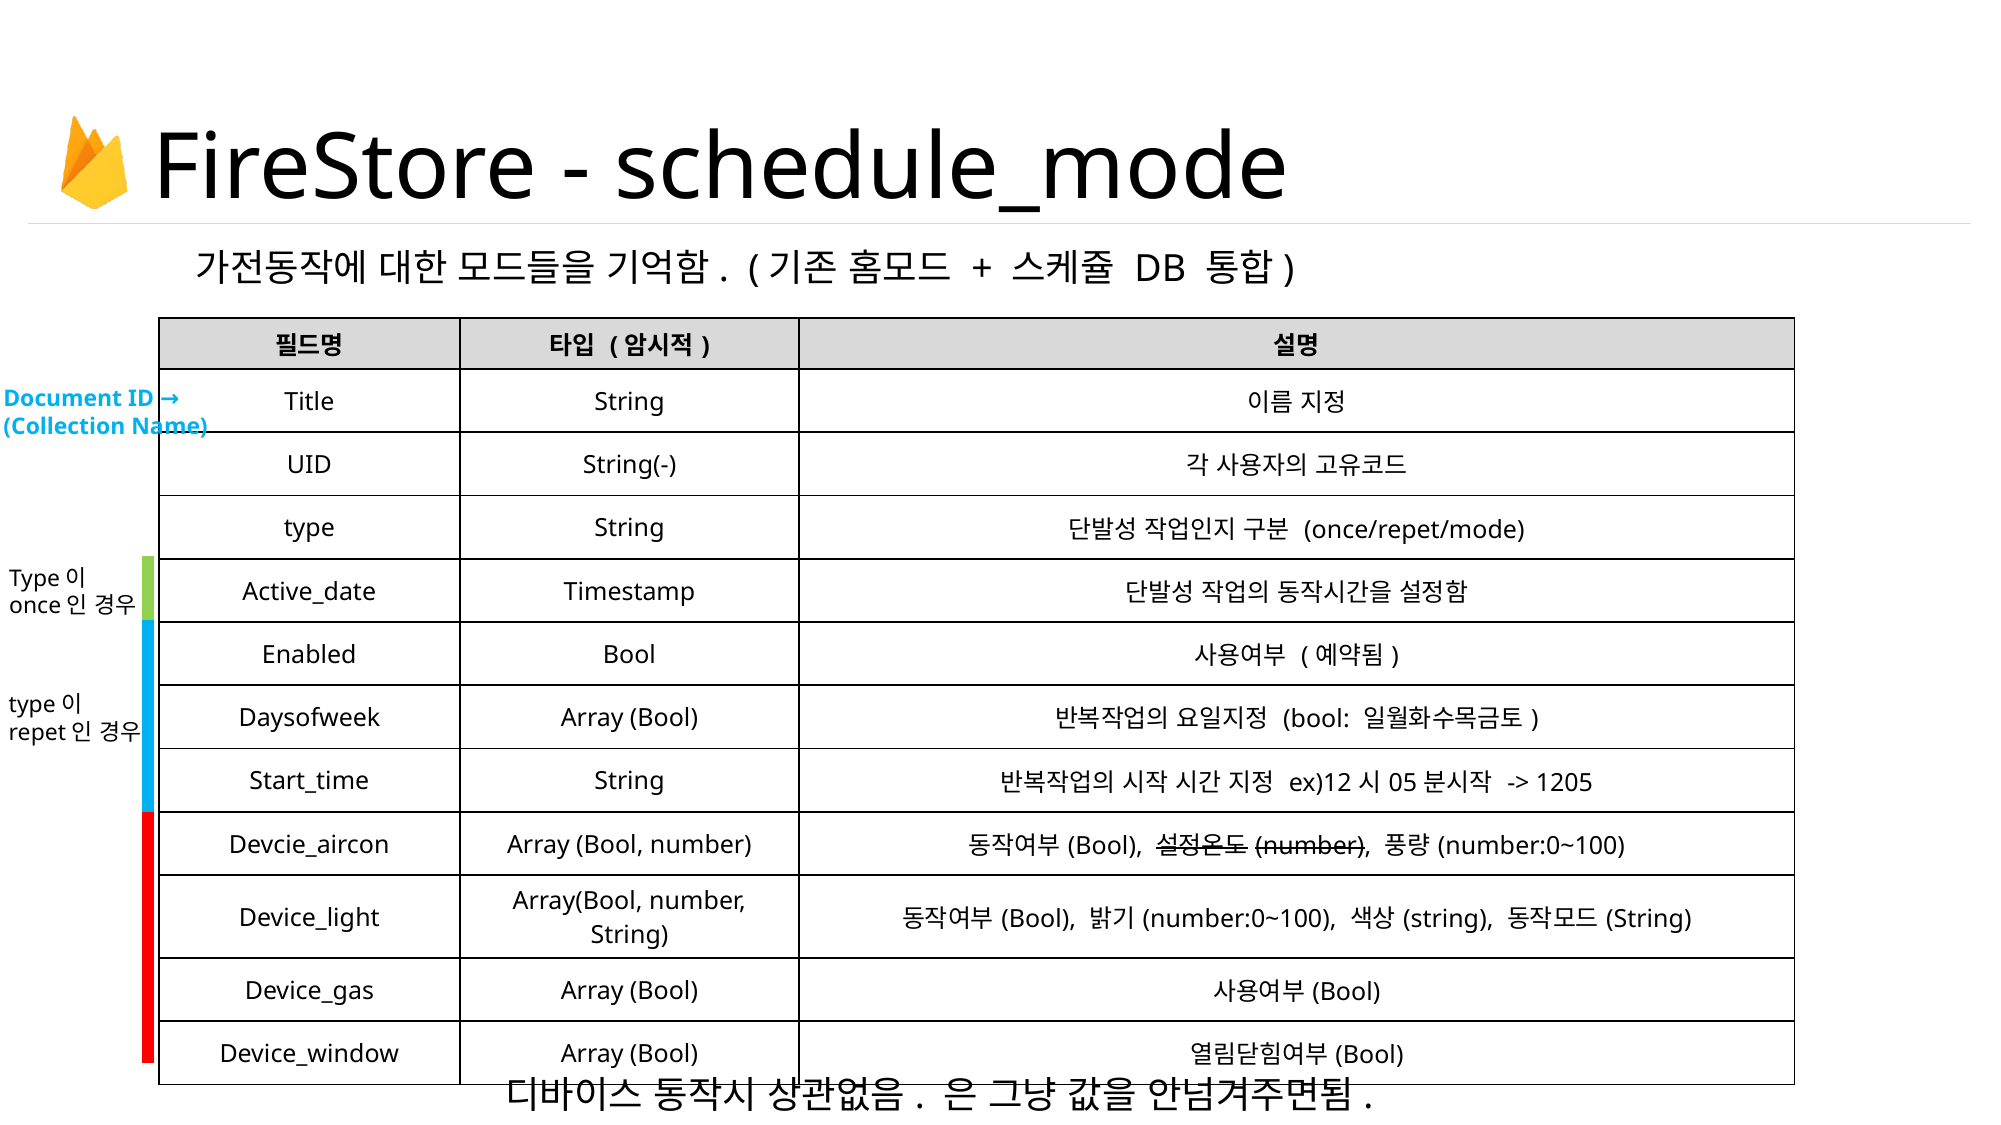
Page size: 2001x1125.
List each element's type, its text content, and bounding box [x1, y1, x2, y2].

text_box Document ID → (Collection Name) [0, 376, 223, 447]
table_cell String [461, 496, 798, 558]
table_cell Title [160, 370, 459, 431]
table_cell 반복작업의 시작 시간 지정 ex)12시05분시작 -> 1205 [800, 749, 1794, 811]
table_cell Device_gas [160, 959, 459, 1020]
table_cell Enabled [160, 623, 459, 684]
table_cell 사용여부(Bool) [800, 959, 1794, 1020]
text_box type이 repet인 경우 [0, 682, 148, 752]
text_box type이 repet인 경우 [149, 682, 157, 752]
table_cell UID [160, 433, 459, 495]
table_cell 이름 지정 [800, 370, 1794, 431]
title FireStore - schedule_mode [137, 59, 1863, 278]
table_cell Array(Bool, number, String) [461, 876, 798, 957]
table_cell Array (Bool) [461, 959, 798, 1020]
text_box Type이 once인 경우 [0, 556, 148, 626]
table_cell 동작여부(Bool), 밝기(number:0~100), 색상(string), 동작모드(String) [800, 876, 1794, 957]
table_cell Array (Bool) [461, 1022, 798, 1084]
table_cell 단발성 작업인지 구분 (once/repet/mode) [800, 496, 1794, 558]
table_cell Array (Bool) [461, 686, 798, 748]
text_box 가전동작에 대한 모드들을 기억함. (기존 홈모드 + 스케쥴 DB 통합) [180, 236, 1310, 297]
table_cell String [461, 749, 798, 811]
table_cell 단발성 작업의 동작시간을 설정함 [800, 560, 1794, 621]
table_cell Device_light [160, 876, 459, 957]
table_cell 사용여부 (예약됨) [800, 623, 1794, 684]
table_cell 반복작업의 요일지정 (bool: 일월화수목금토) [800, 686, 1794, 748]
table_cell Start_time [160, 749, 459, 811]
table_header 설명 [800, 319, 1794, 368]
table_cell Devcie_aircon [160, 813, 459, 874]
table_cell 열림닫힘여부(Bool) [800, 1022, 1794, 1084]
table_header 필드명 [160, 319, 459, 368]
table_cell Device_window [160, 1022, 459, 1084]
table_cell Daysofweek [160, 686, 459, 748]
table_cell 각 사용자의 고유코드 [800, 433, 1794, 495]
table_cell 동작여부(Bool), 설정온도(number), 풍량(number:0~100) [800, 813, 1794, 874]
table_cell Bool [461, 623, 798, 684]
table_cell Array (Bool, number) [461, 813, 798, 874]
picture [58, 112, 132, 209]
table_cell Active_date [160, 560, 459, 621]
text_box 디바이스 동작시 상관없음. 은 그냥 값을 안넘겨주면됨. [490, 1063, 1389, 1123]
text_box Type이 once인 경우 [149, 556, 153, 626]
table_cell Timestamp [461, 560, 798, 621]
table_header 타입 (암시적) [461, 319, 798, 368]
table_cell String [461, 370, 798, 431]
table_cell type [160, 496, 459, 558]
table_cell String(-) [461, 433, 798, 495]
